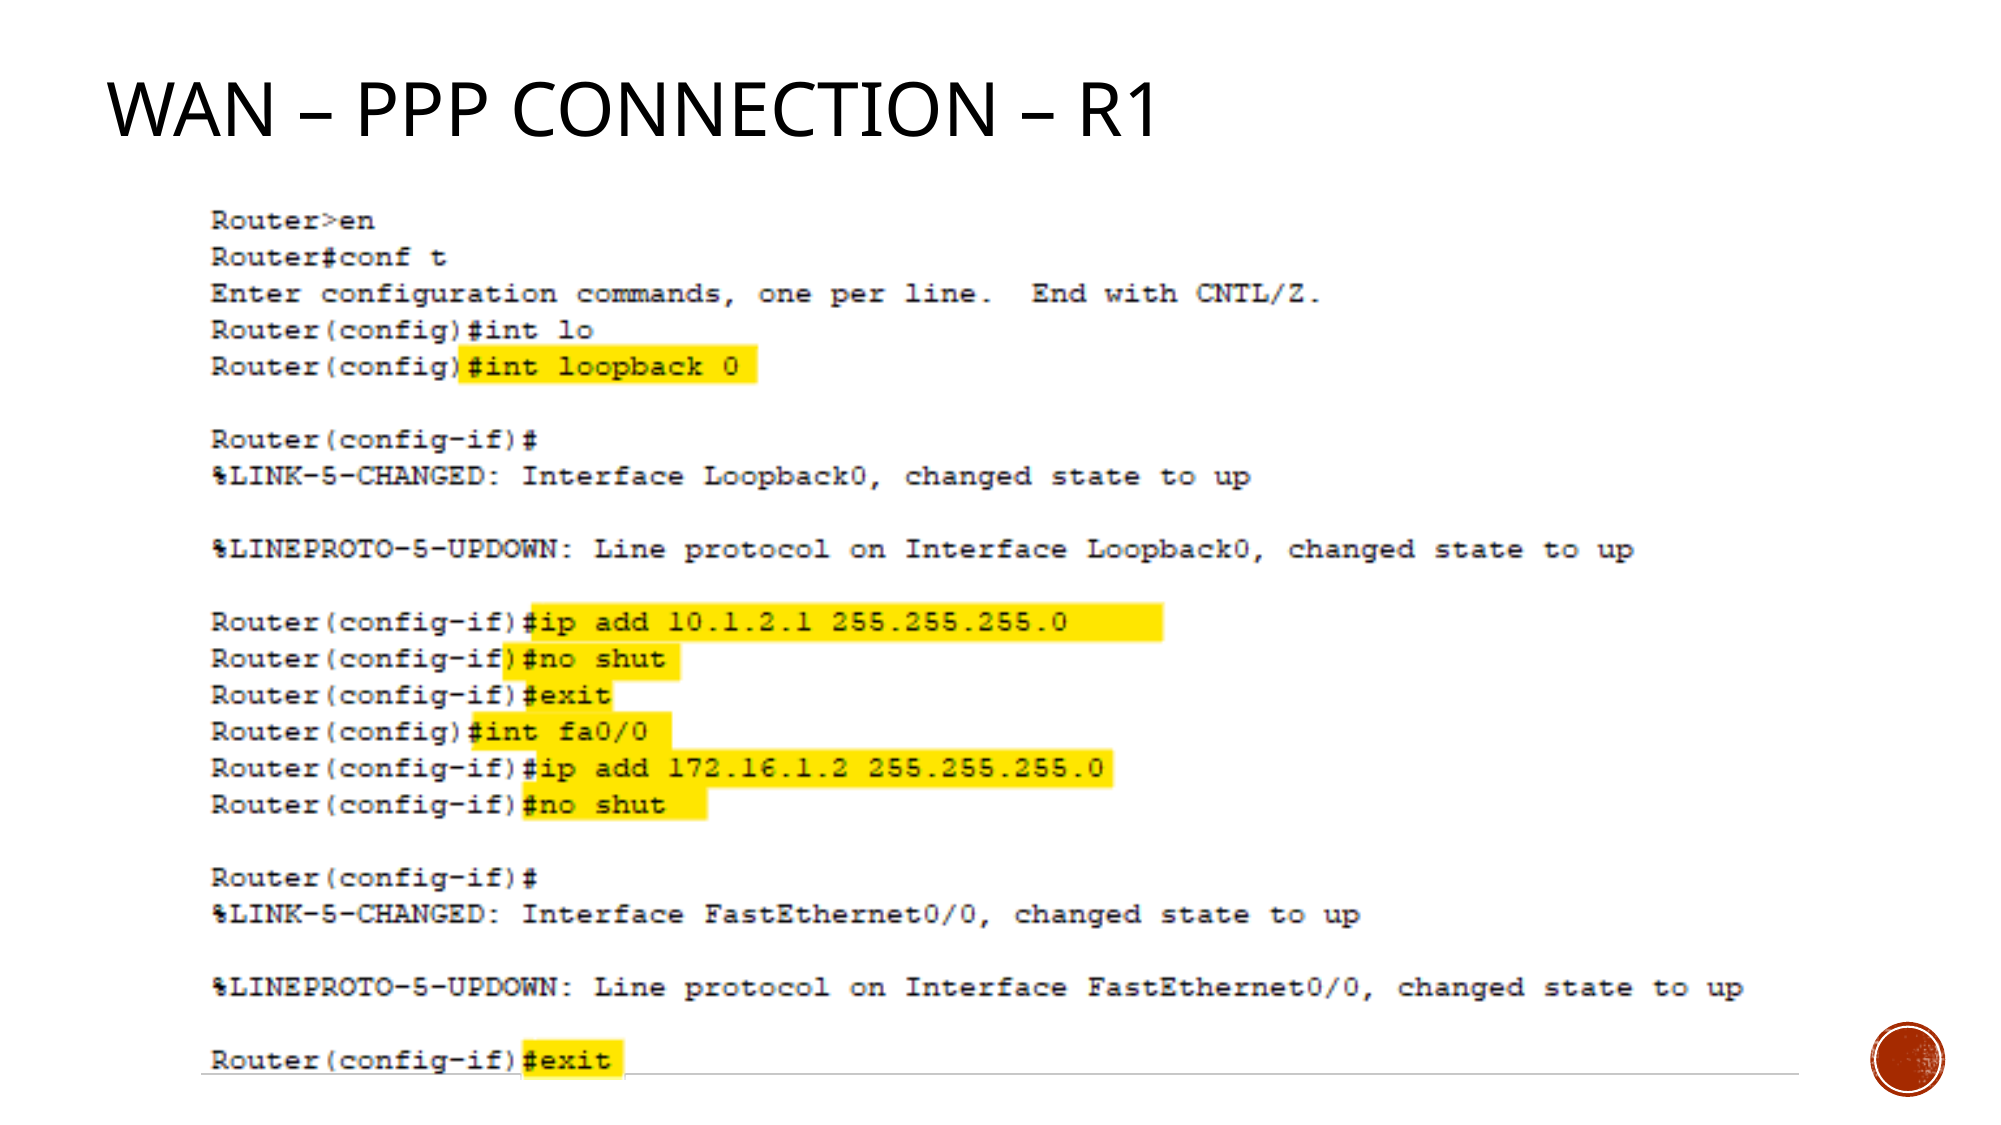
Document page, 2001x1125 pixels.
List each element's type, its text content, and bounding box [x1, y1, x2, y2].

title WAN – PPP Connection – R1 [91, 36, 1922, 189]
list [205, 192, 1796, 1076]
